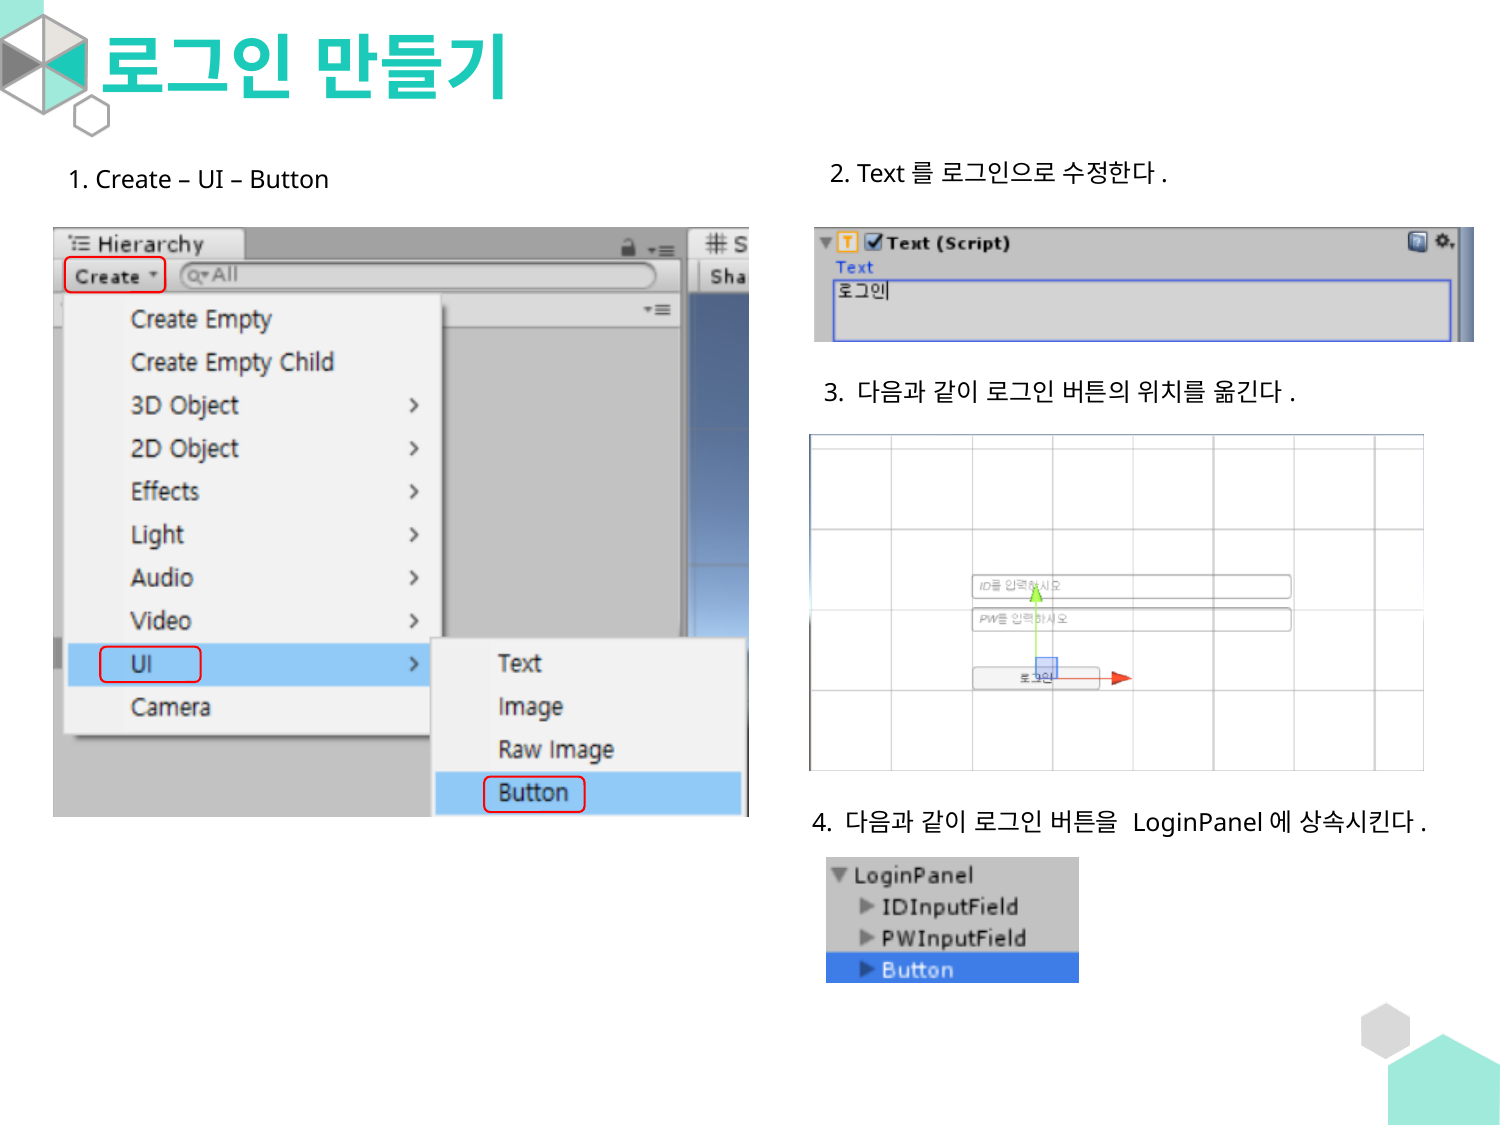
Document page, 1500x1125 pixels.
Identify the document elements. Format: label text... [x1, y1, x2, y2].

text_box 1. Create – UI – Button [53, 156, 644, 202]
picture [0, 0, 1500, 1125]
text_box 로그인 만들기 [85, 0, 1233, 132]
text_box 4. 다음과 같이 로그인 버튼을 LoginPanel에 상속시킨다. [797, 798, 1459, 844]
text_box 2. Text를 로그인으로 수정한다. [814, 150, 1406, 196]
text_box 3. 다음과 같이 로그인 버튼의 위치를 옮긴다. [809, 369, 1400, 414]
